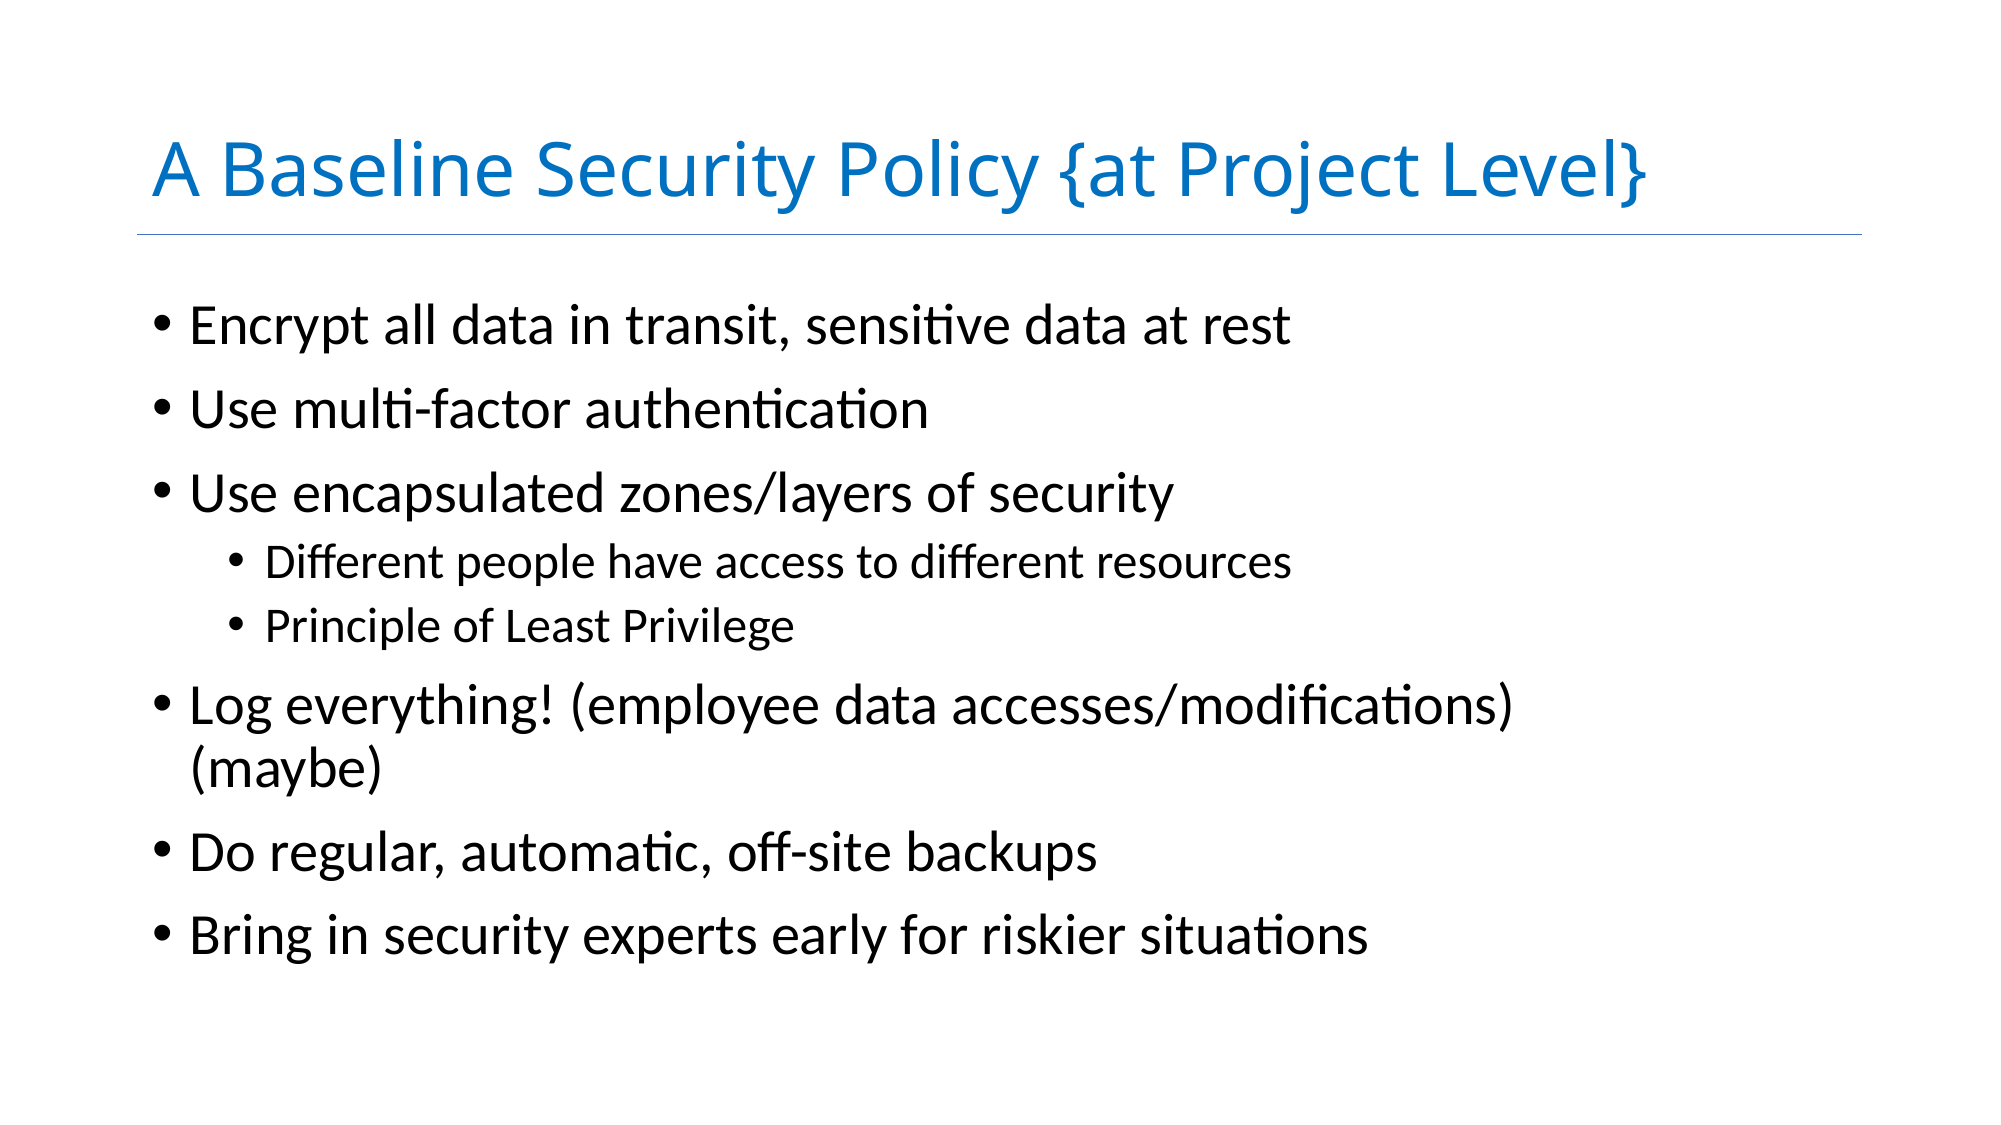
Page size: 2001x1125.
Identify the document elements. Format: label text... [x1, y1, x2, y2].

list Encrypt all data in transit, sensitive data at rest Use multi-factor authentication Use encapsulated zones/layers of security Different people have access to different resources Principle of Least Privilege Log everything! (employee data accesses/modifications) (maybe) Do regular, automatic, off-site backups Bring in security experts early for riskier situations [137, 287, 1596, 1001]
title A Baseline Security Policy {at Project Level} [137, 3, 1863, 221]
